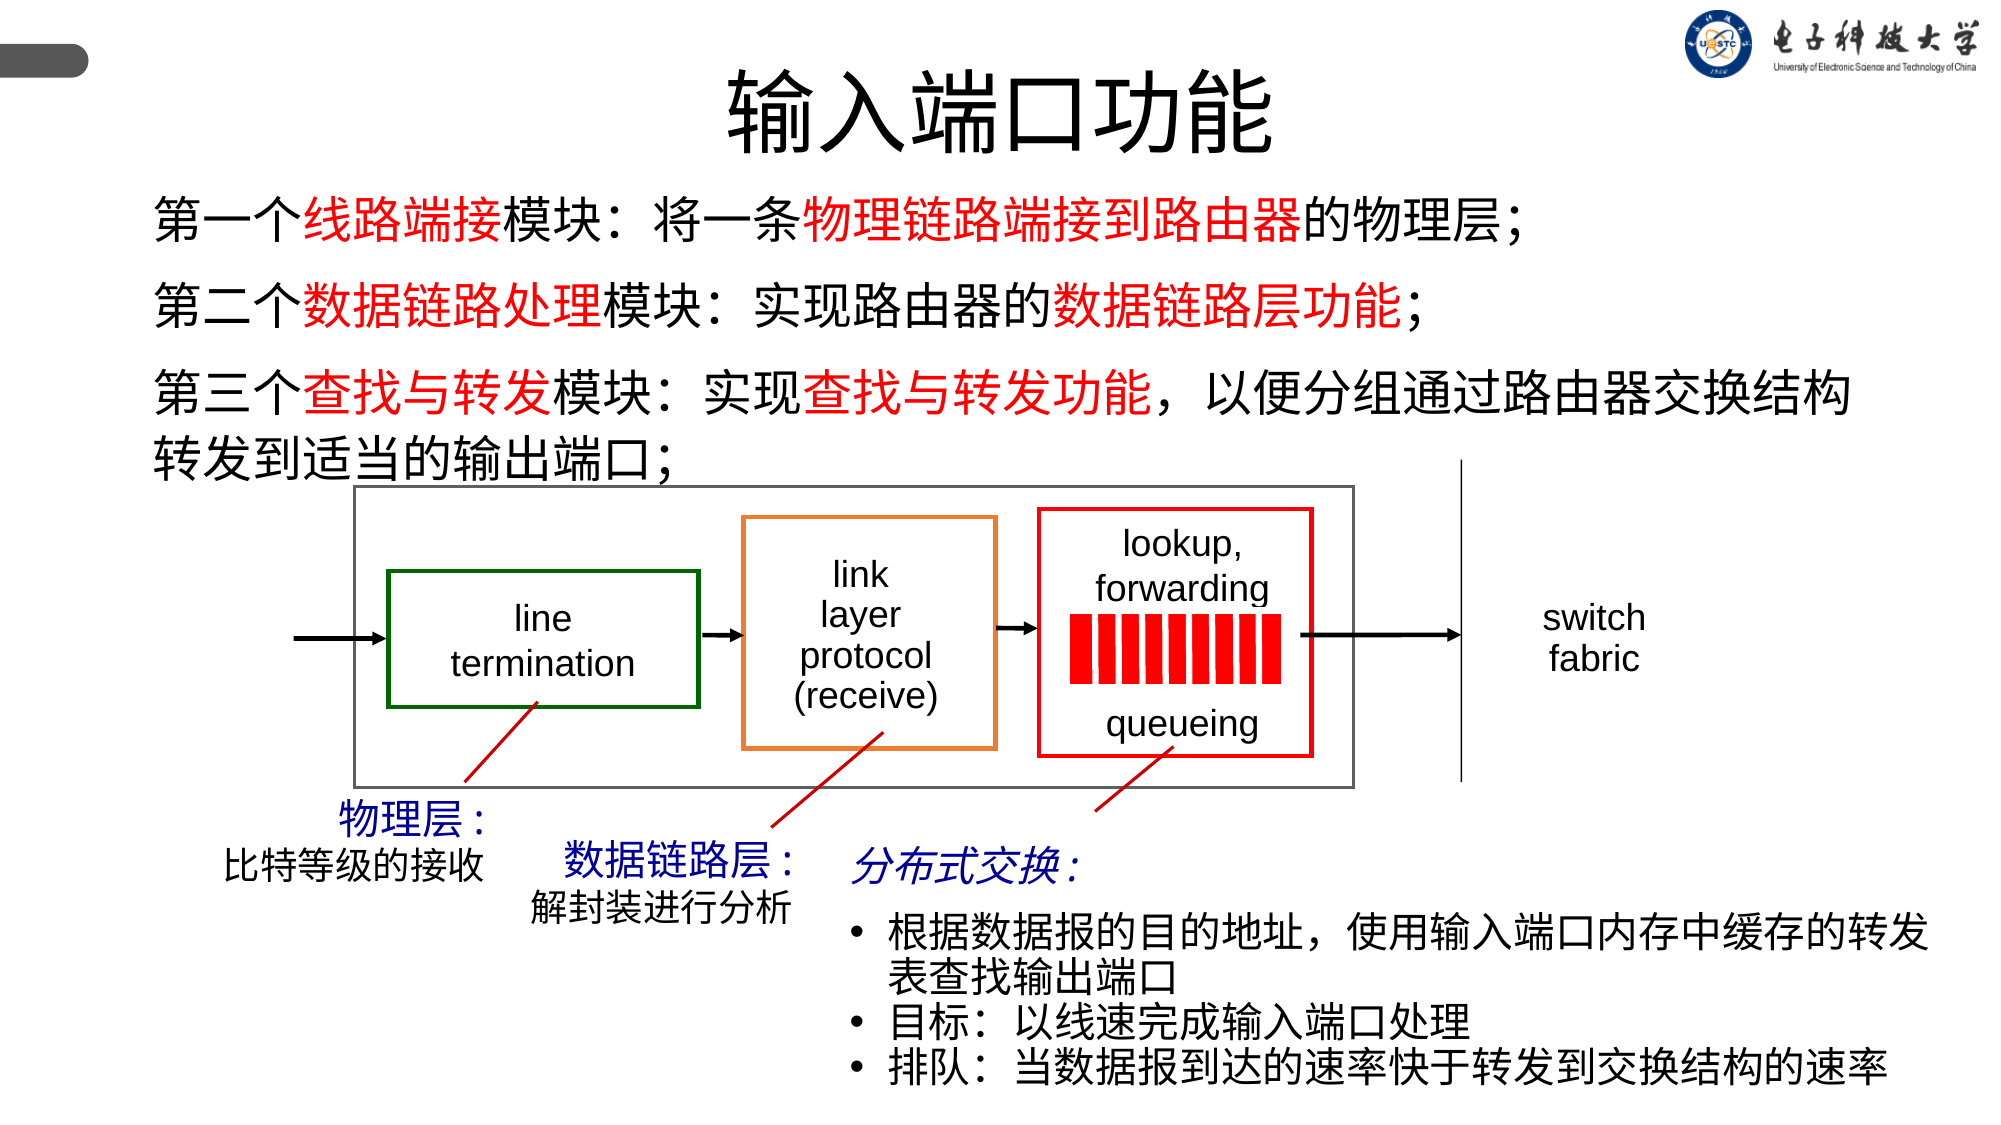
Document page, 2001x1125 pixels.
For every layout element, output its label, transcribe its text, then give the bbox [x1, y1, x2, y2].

text_box [293, 632, 387, 645]
list 第一个线路端接模块：将一条物理链路端接到路由器的物理层； 第二个数据链路处理模块：实现路由器的数据链路层功能； 第三个查找与转发模块：实现查找与转发功能，以便分组通过路由器交换结构转发到适当的输出端口； [137, 174, 1897, 704]
text_box [996, 622, 1038, 635]
text_box 数据链路层: 解封装进行分析 [501, 826, 808, 937]
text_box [1066, 610, 1285, 688]
text_box line termination [388, 571, 699, 707]
text_box lookup, forwarding queueing [1080, 511, 1285, 607]
text_box [1038, 509, 1312, 756]
text_box [354, 486, 1354, 788]
text_box switch fabric [1479, 570, 1710, 707]
text_box link layer protocol (receive) [750, 567, 982, 704]
text_box lookup, forwarding queueing [1080, 691, 1285, 751]
text_box [743, 517, 996, 749]
picture [1685, 10, 1979, 60]
title 输入端口功能 [0, 60, 2000, 248]
text_box [1300, 628, 1461, 642]
text_box 物理层: 比特等级的接收 [207, 785, 500, 895]
text_box [702, 629, 745, 642]
text_box 分布式交换: 根据数据报的目的地址，使用输入端口内存中缓存的转发表查找输出端口 目标：以线速完成输入端口处理 排队：当数据报到达的速率快于转发到交换结构的速率 [834, 838, 1958, 1104]
